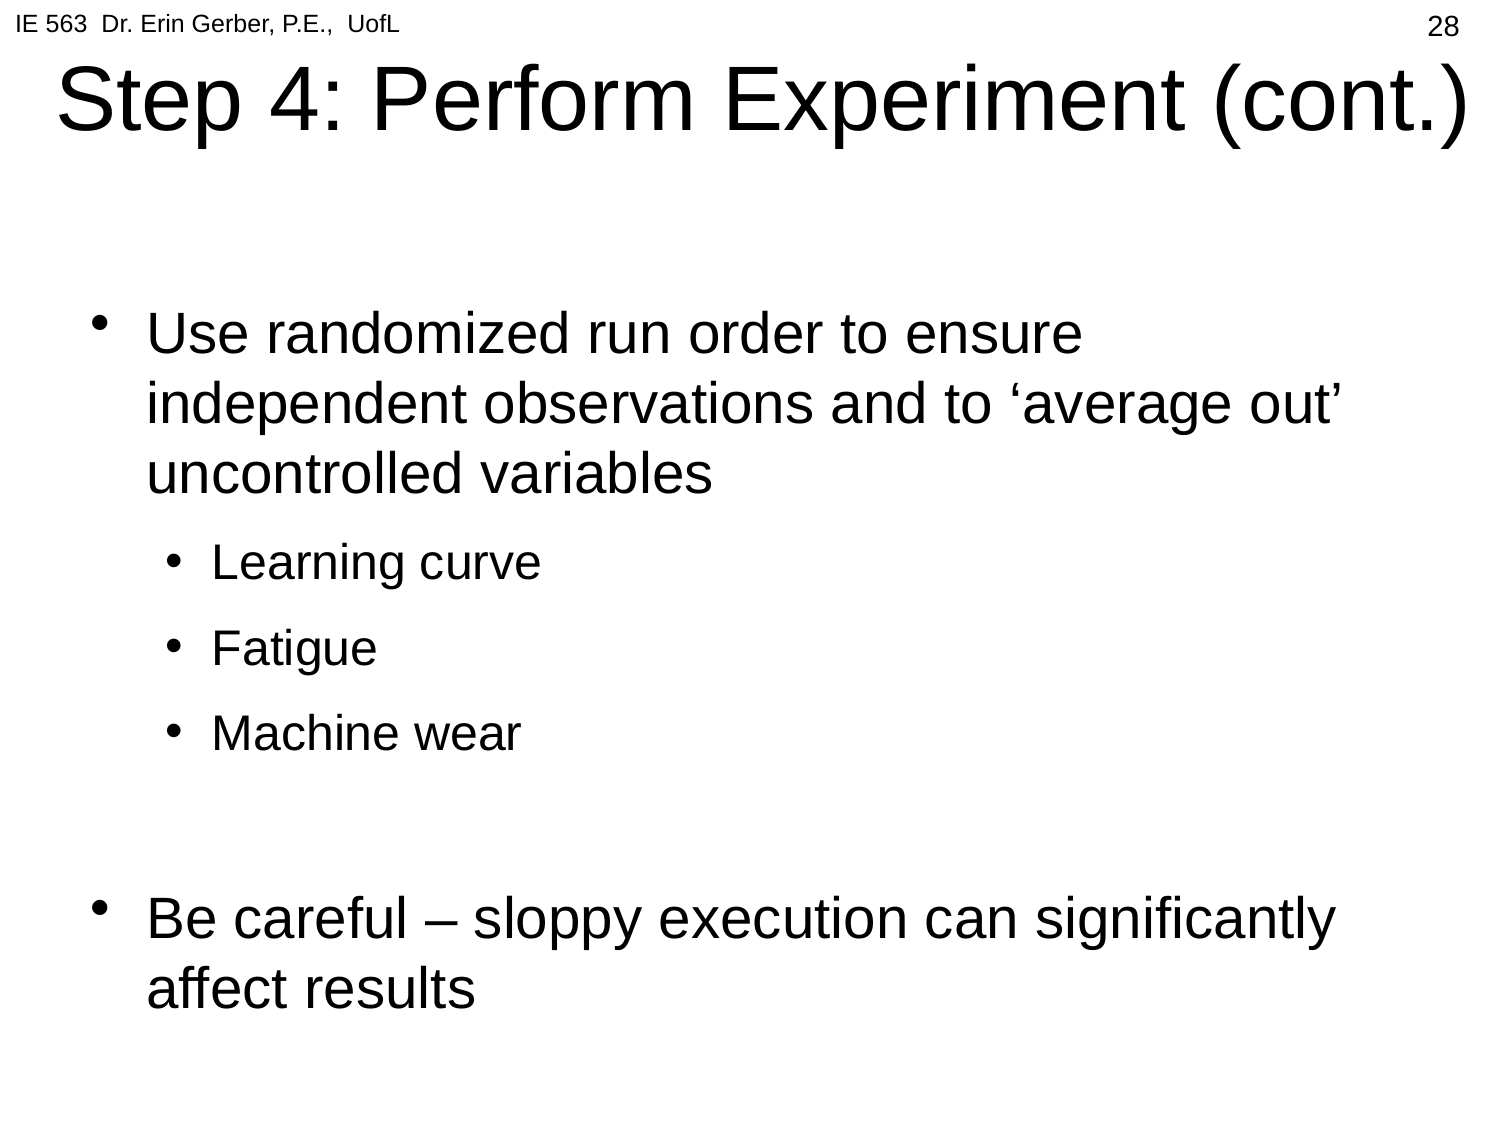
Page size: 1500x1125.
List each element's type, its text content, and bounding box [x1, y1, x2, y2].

footer IE 563 Dr. Erin Gerber, P.E., UofL [0, 0, 626, 79]
slide_number 28 [1124, 0, 1476, 79]
title Step 4: Perform Experiment (cont.) [37, 0, 1491, 188]
list Use randomized run order to ensure independent observations and to ‘average out’ uncontrolled variables Learning curve Fatigue Machine wear Be careful – sloppy execution can significantly affect results [74, 287, 1426, 1031]
